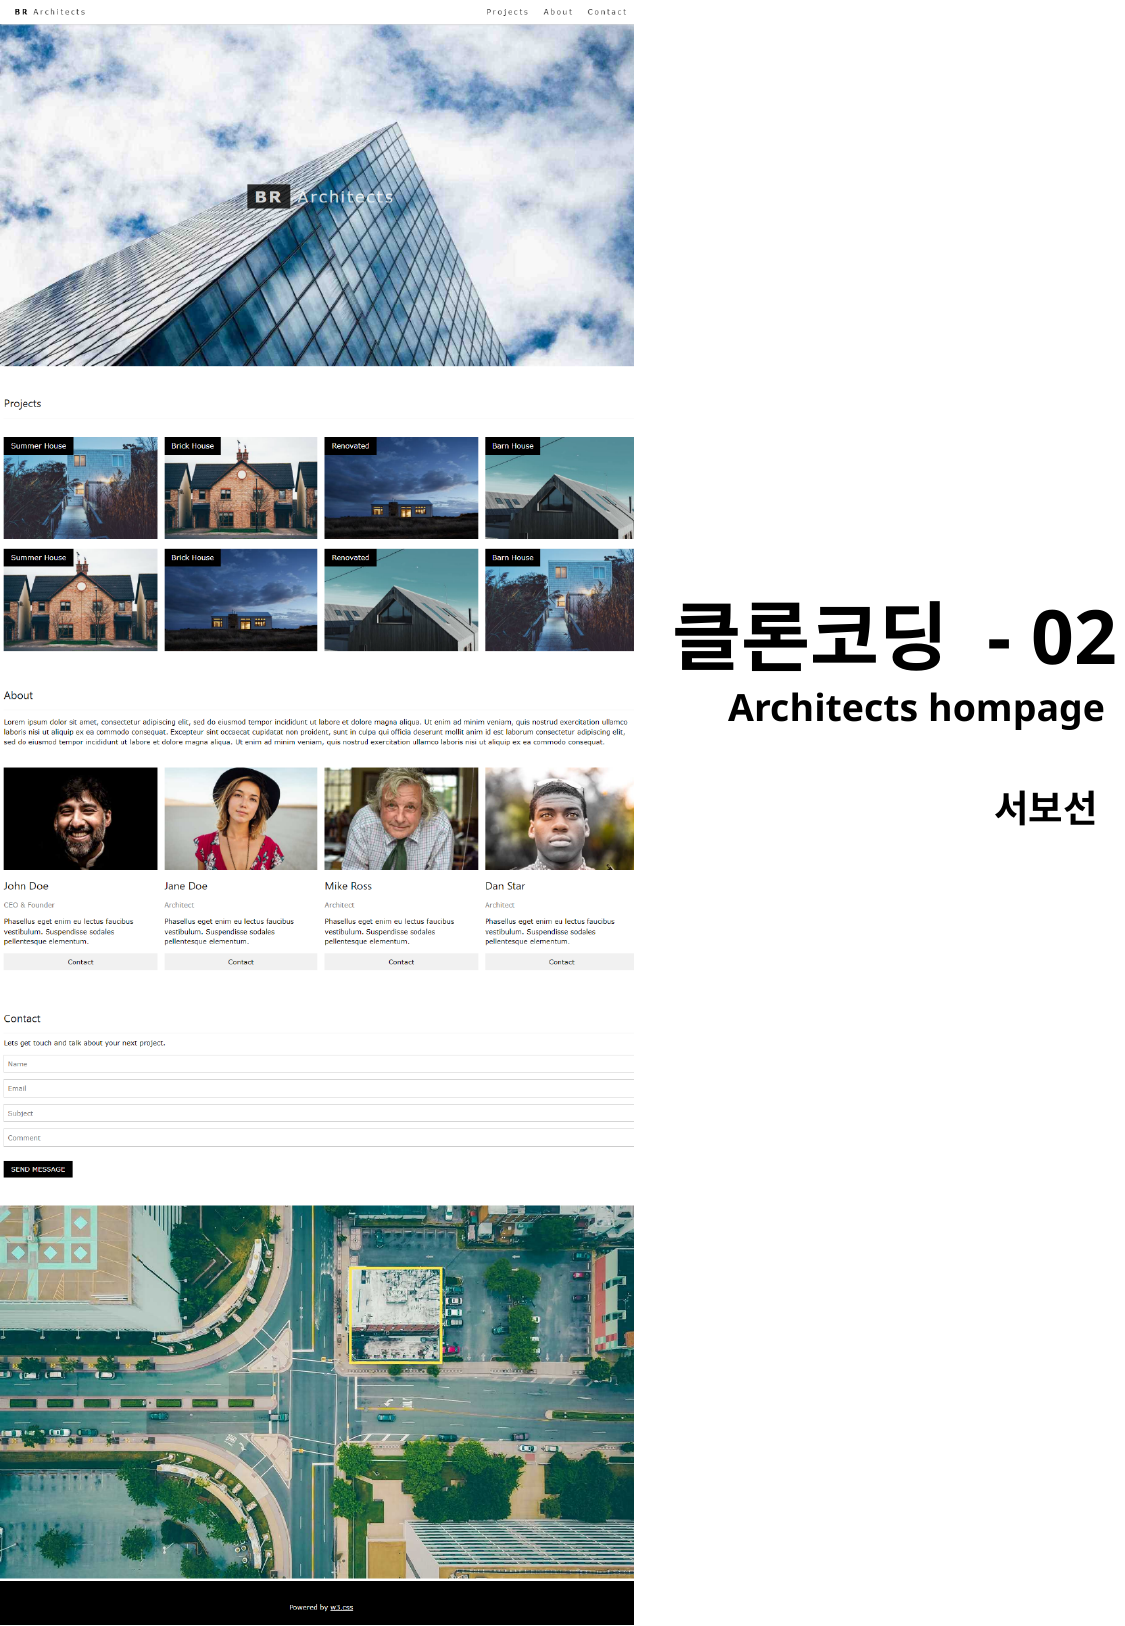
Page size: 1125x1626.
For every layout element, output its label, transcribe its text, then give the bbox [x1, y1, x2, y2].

text_box Architects hompage [713, 676, 1121, 736]
text_box 서보선 [979, 777, 1113, 838]
text_box 클론코딩 - 02 [658, 582, 1125, 687]
picture [0, 0, 634, 1625]
